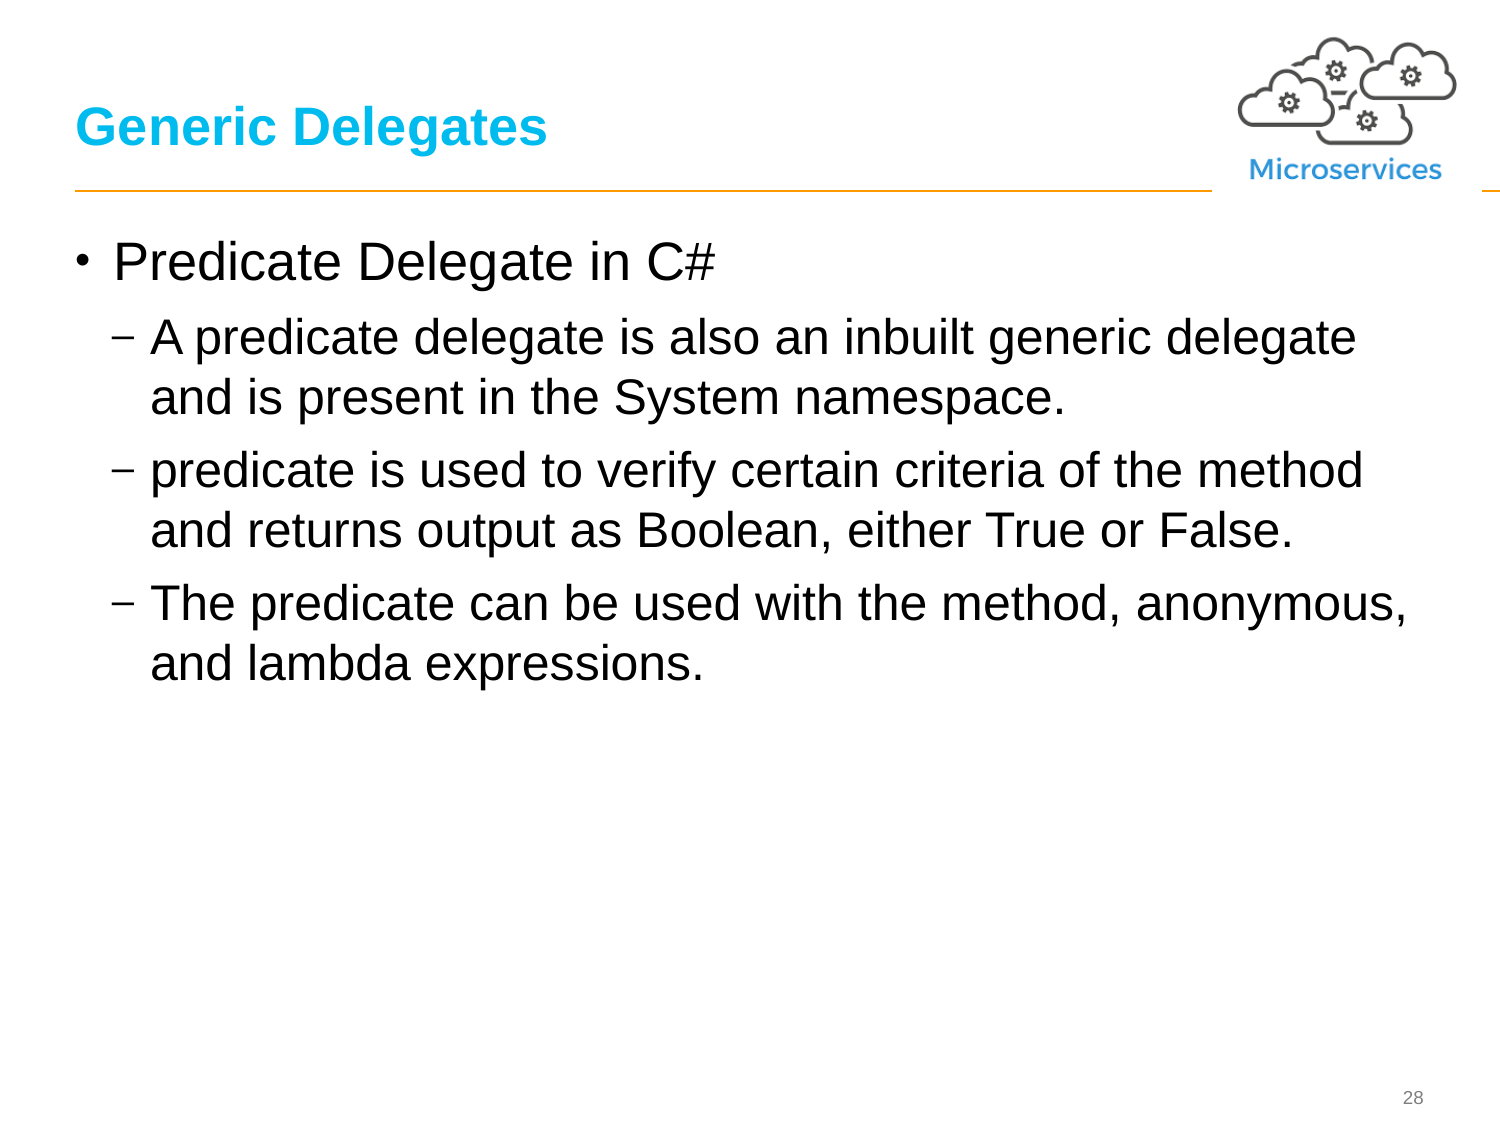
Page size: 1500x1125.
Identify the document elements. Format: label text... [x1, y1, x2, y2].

picture [1212, 1, 1482, 203]
title Generic Delegates [75, 27, 1422, 157]
list Predicate Delegate in C# A predicate delegate is also an inbuilt generic delegate and is present in the System namespace. predicate is used to verify certain criteria of the method and returns output as Boolean, either True or False. The predicate can be used with the method, anonymous, and lambda expressions. [75, 226, 1425, 1018]
